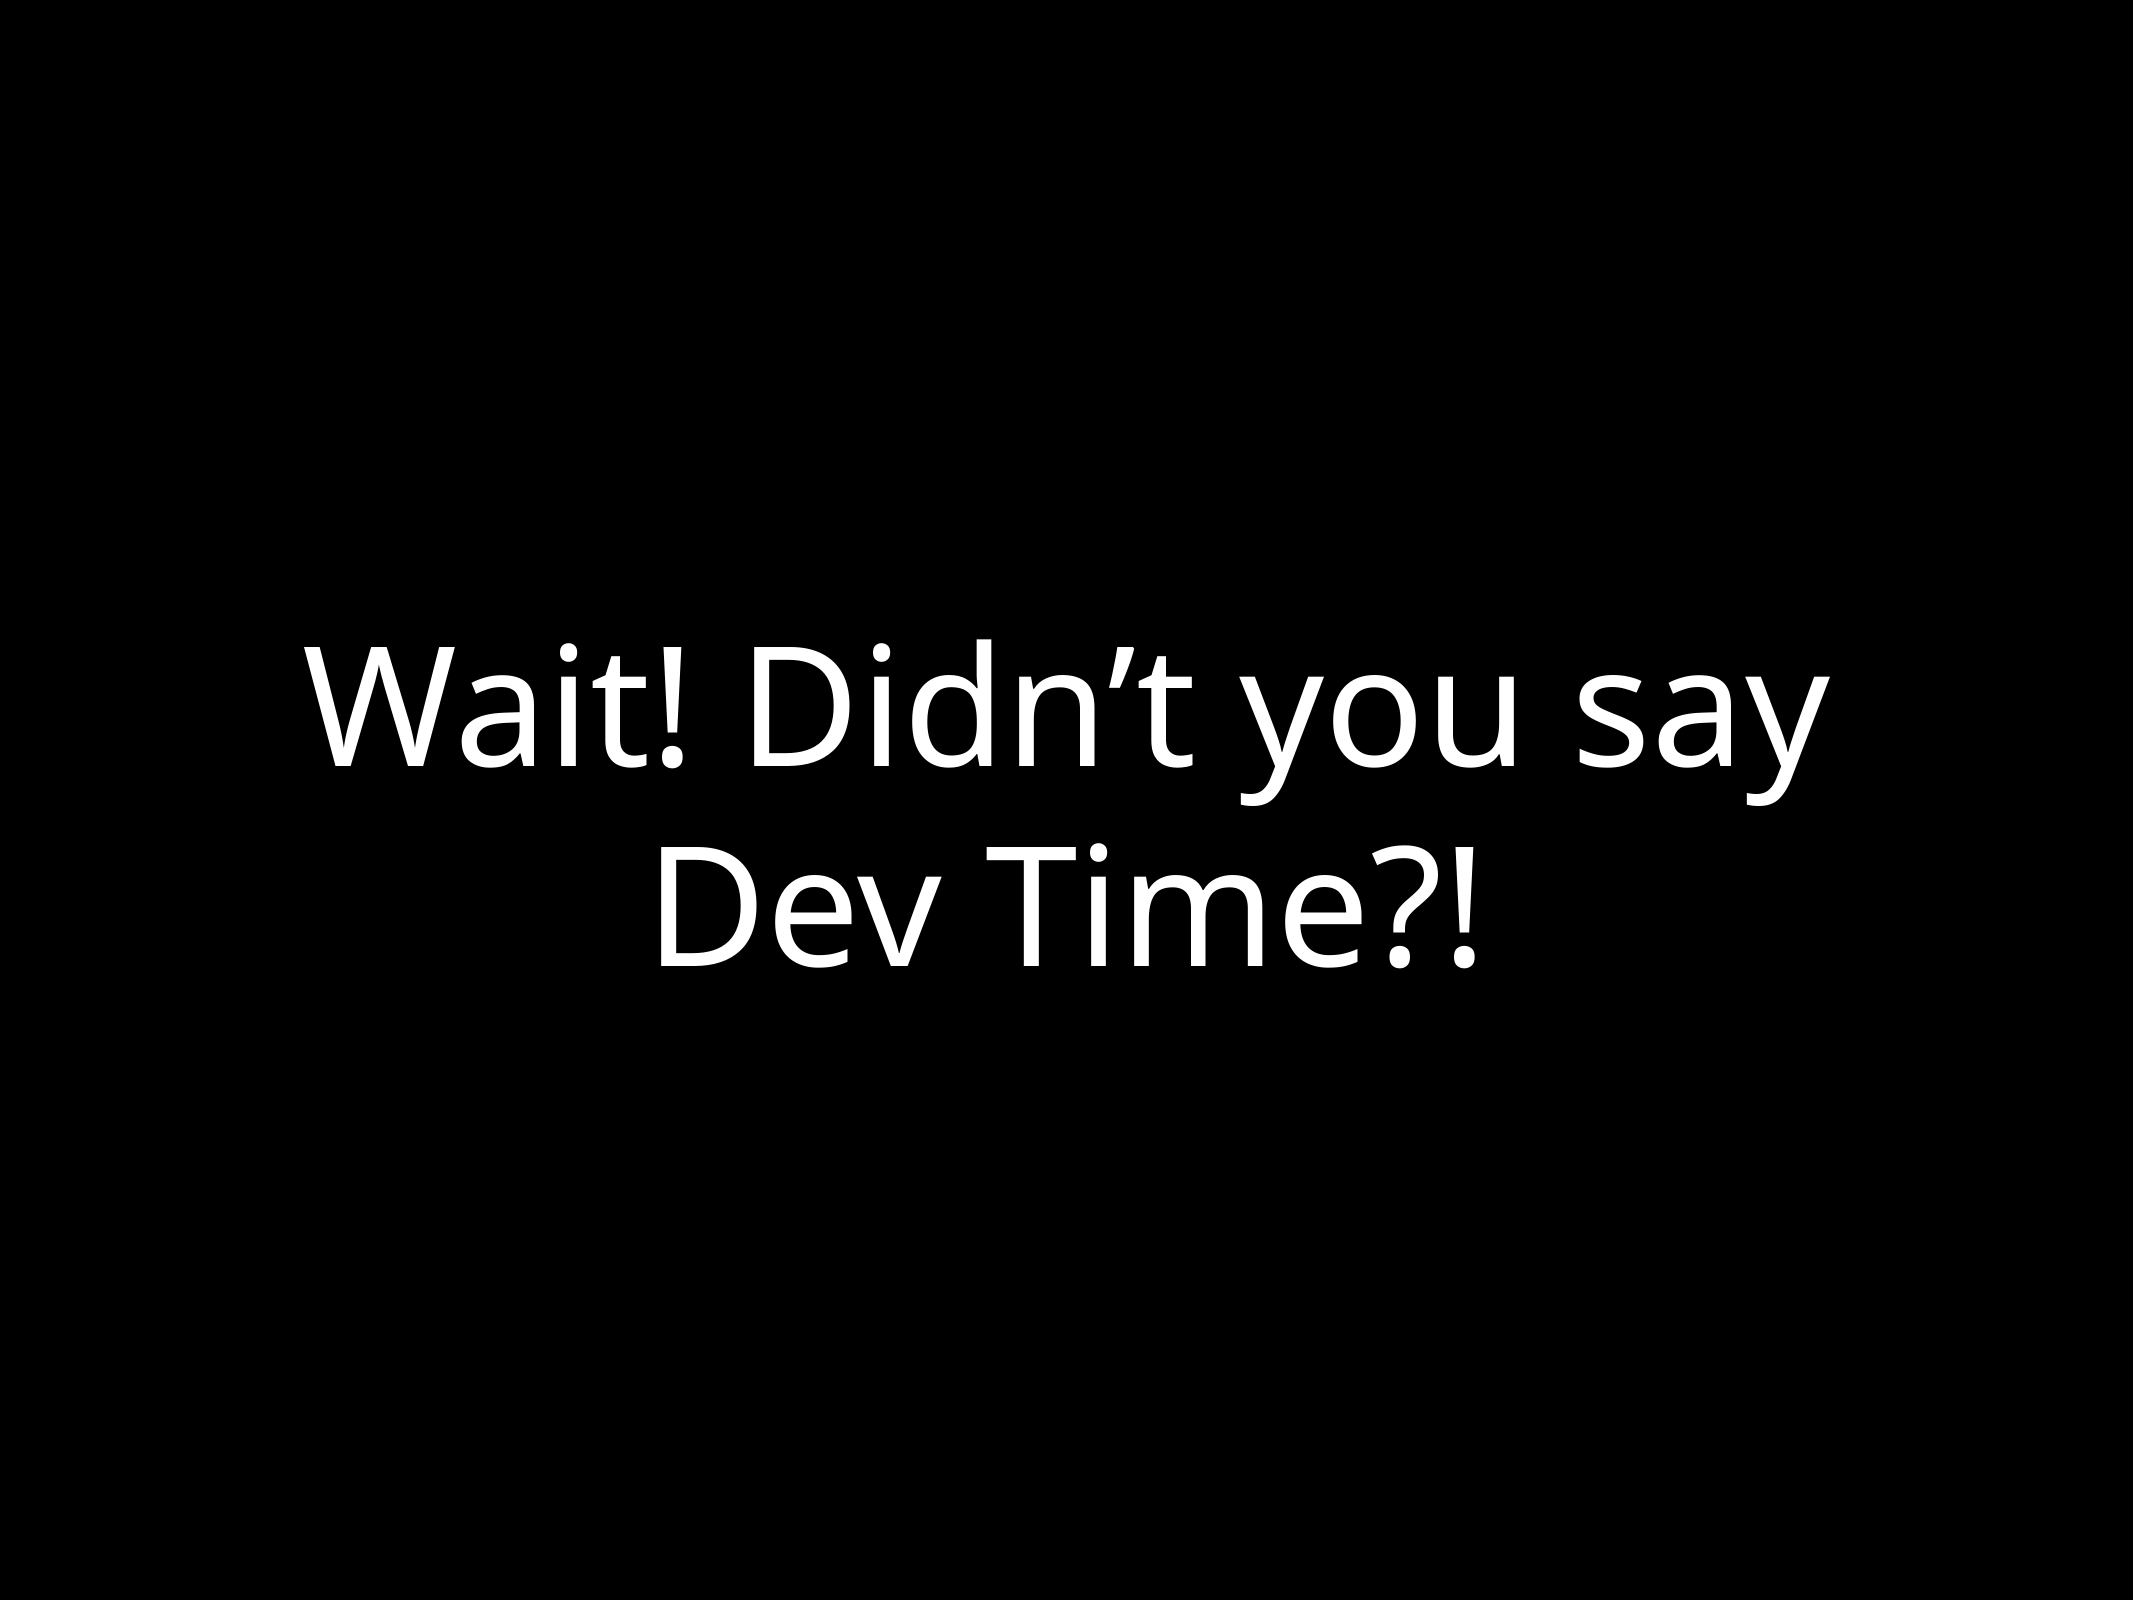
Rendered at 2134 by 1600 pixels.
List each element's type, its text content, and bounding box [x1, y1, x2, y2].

title Wait! Didn’t you say Dev Time?! [207, 528, 1926, 1072]
